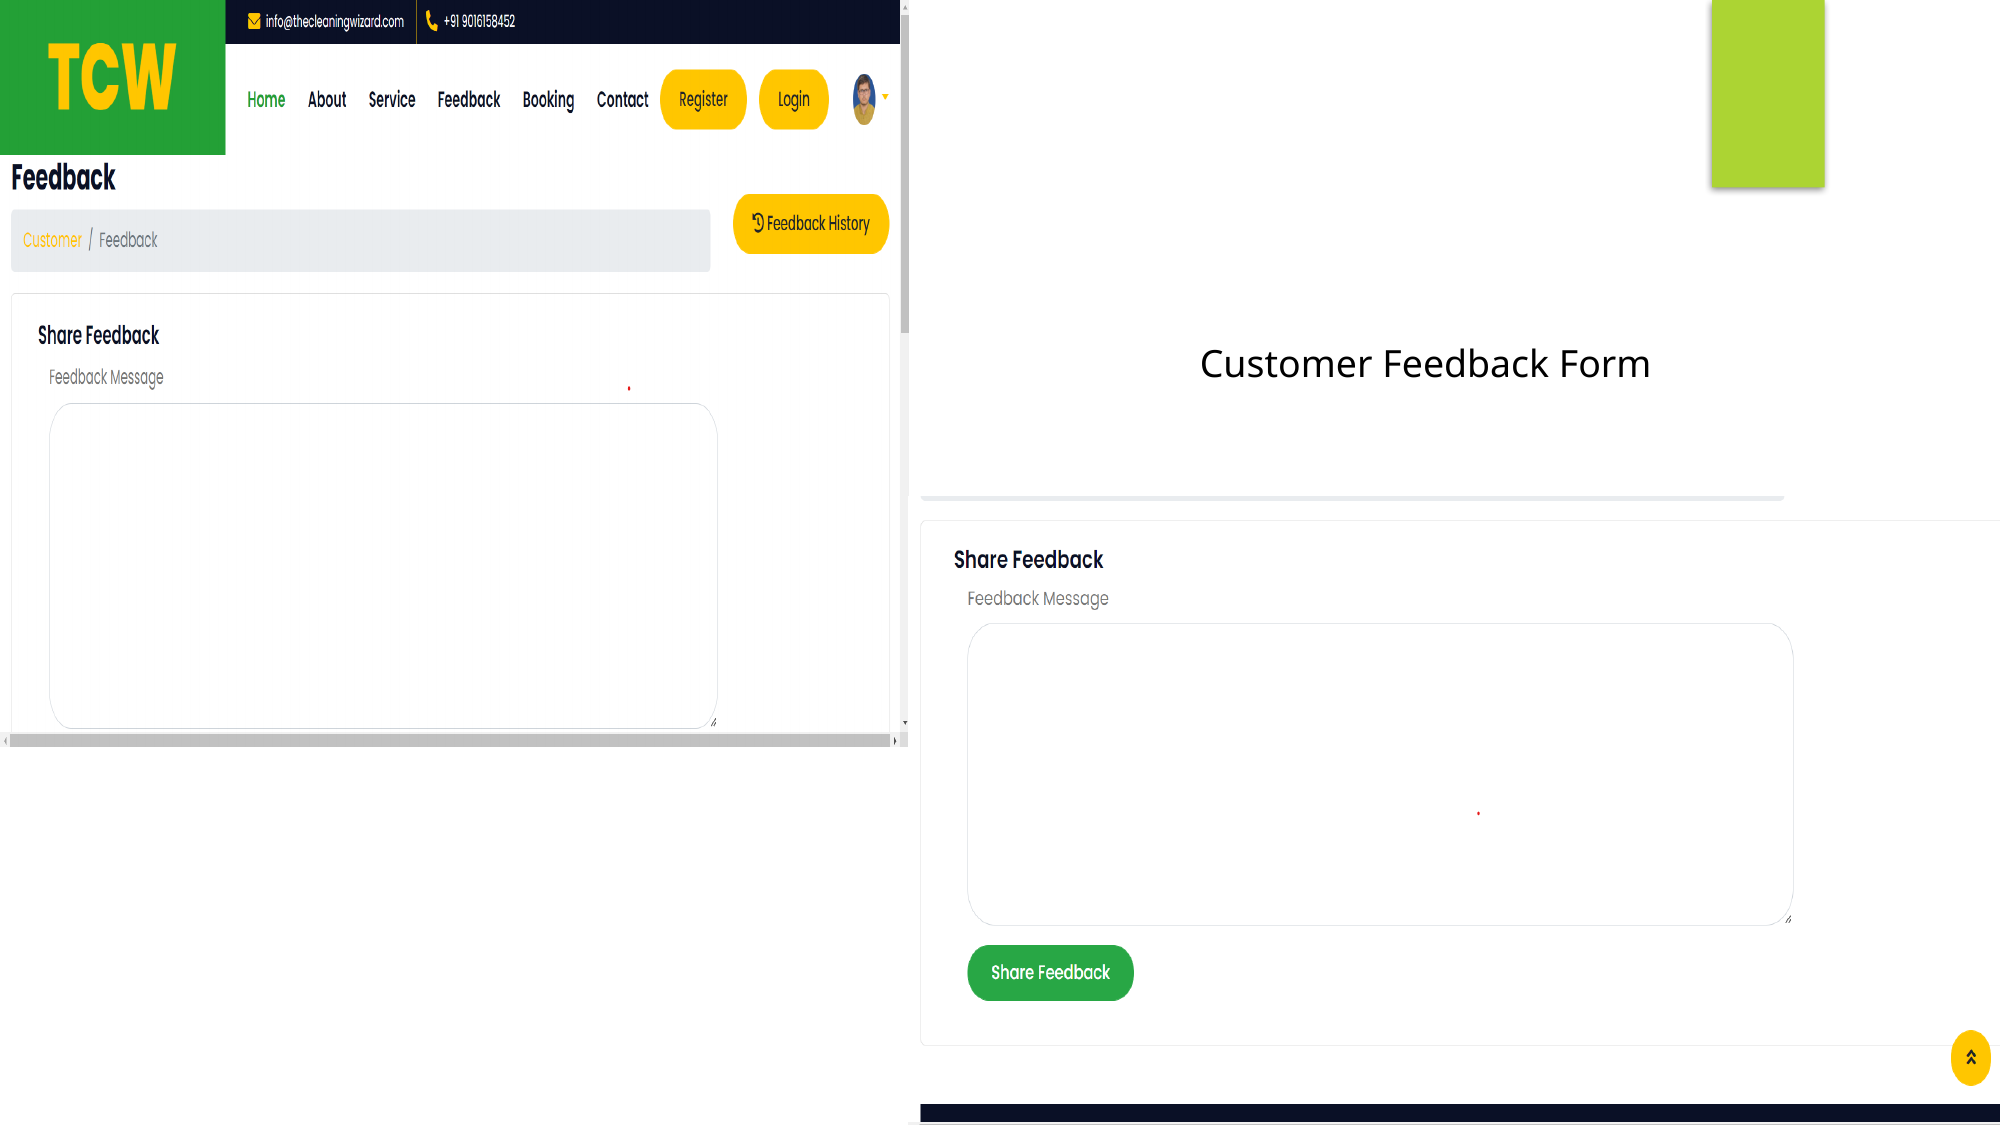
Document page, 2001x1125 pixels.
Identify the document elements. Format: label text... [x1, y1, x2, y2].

text_box Customer Feedback Form [1185, 332, 1668, 393]
picture [0, 0, 2000, 1125]
